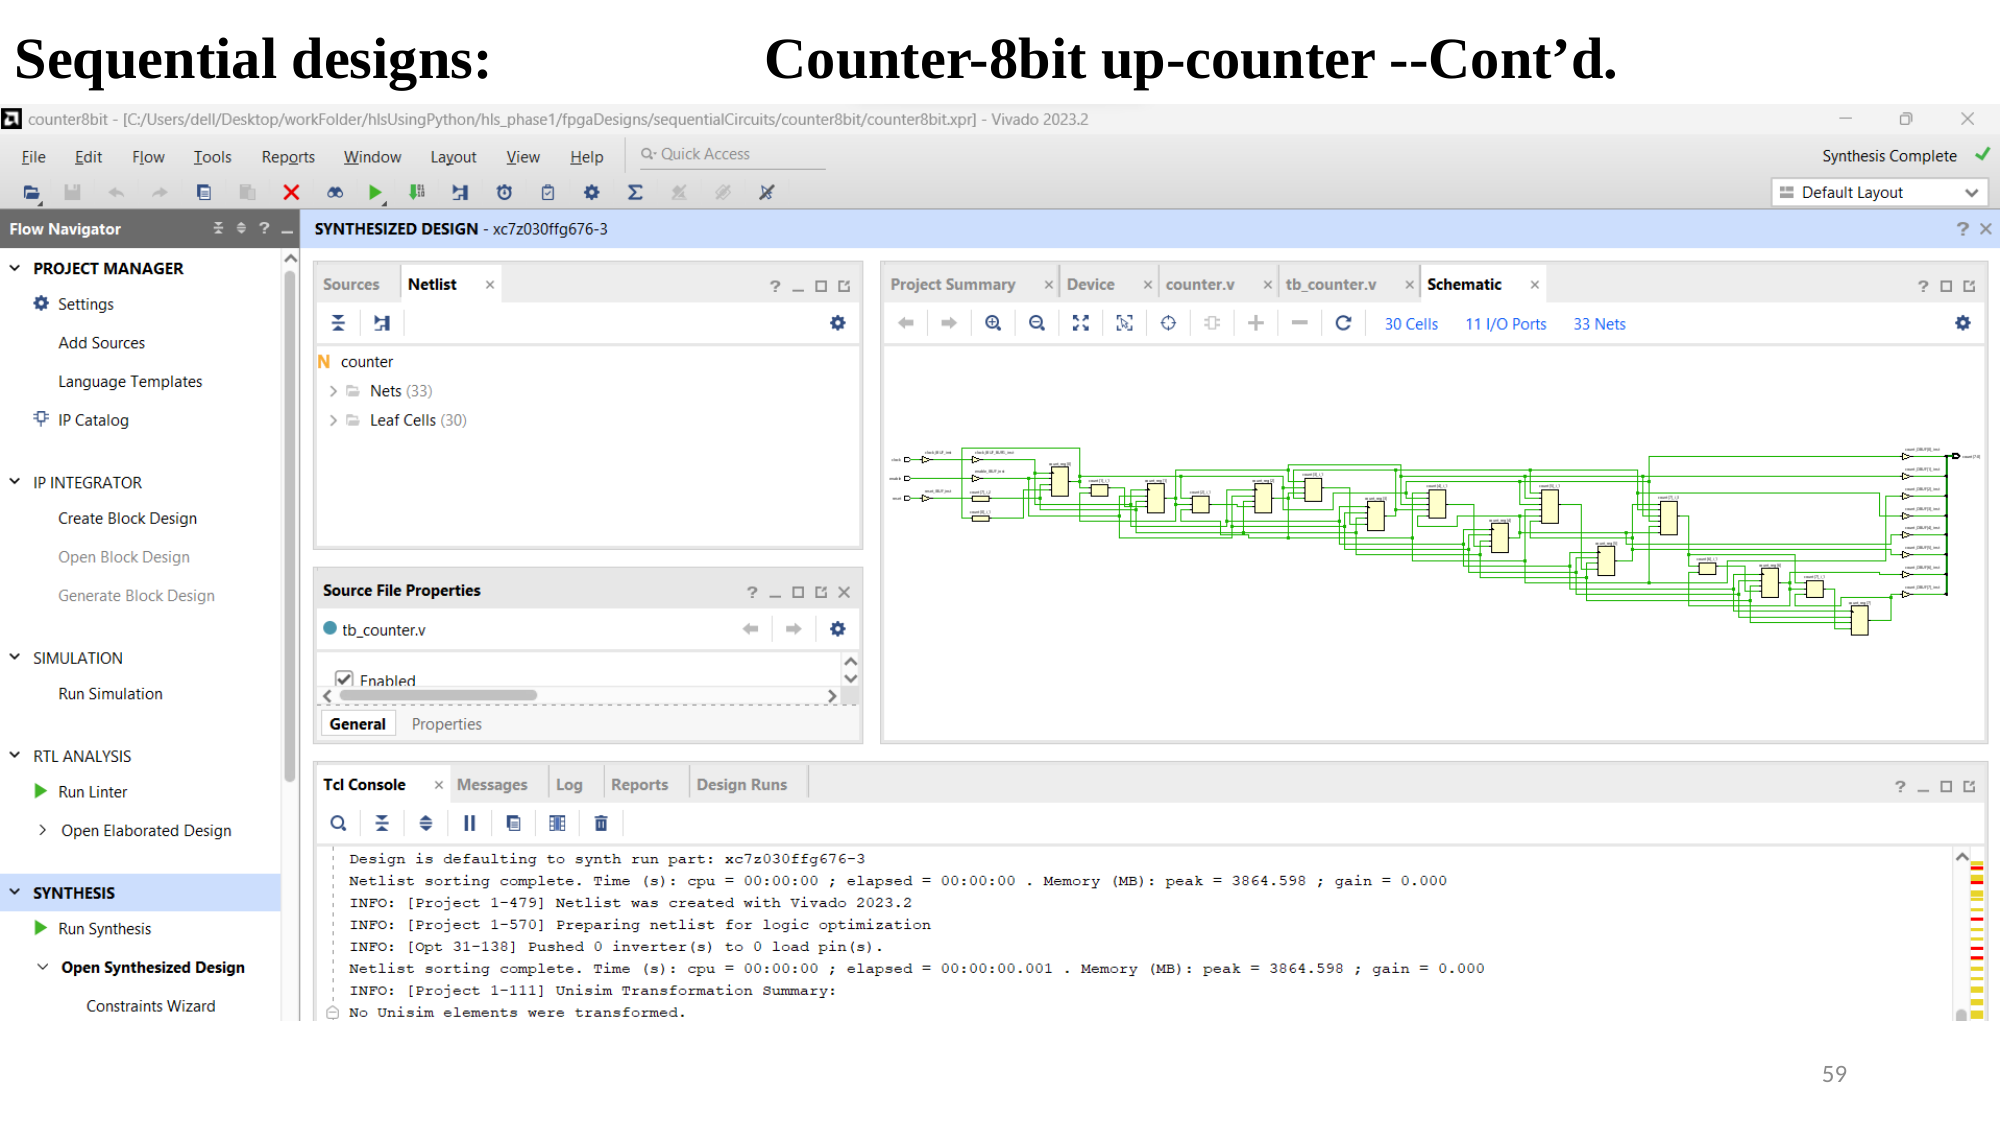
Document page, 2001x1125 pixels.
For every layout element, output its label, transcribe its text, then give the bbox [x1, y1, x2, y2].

slide_number 59 [1412, 1042, 1863, 1103]
text_box Sequential designs: Counter-8bit up-counter --Cont’d. [0, 12, 1715, 98]
picture [0, 104, 2000, 1021]
